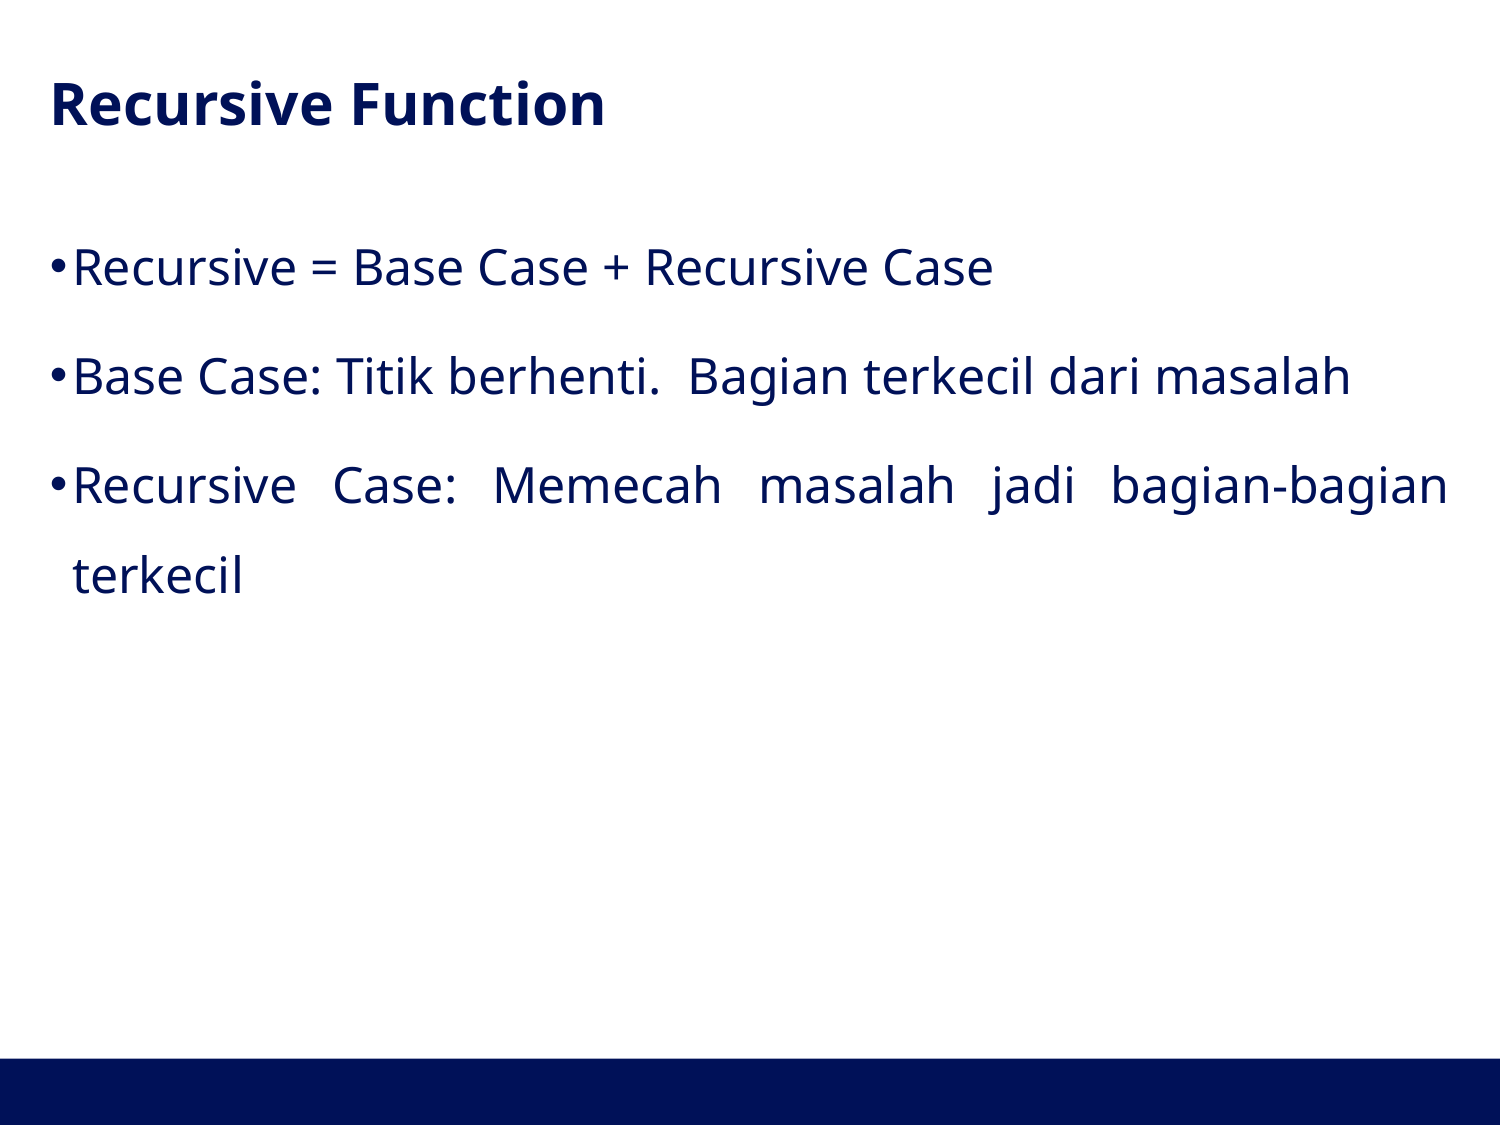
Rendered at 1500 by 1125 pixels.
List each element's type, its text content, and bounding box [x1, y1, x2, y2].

list Recursive = Base Case + Recursive Case Base Case: Titik berhenti. Bagian terkecil dari masalah Recursive Case: Memecah masalah jadi bagian-bagian terkecil [49, 205, 1451, 993]
title Recursive Function [49, 66, 1451, 138]
